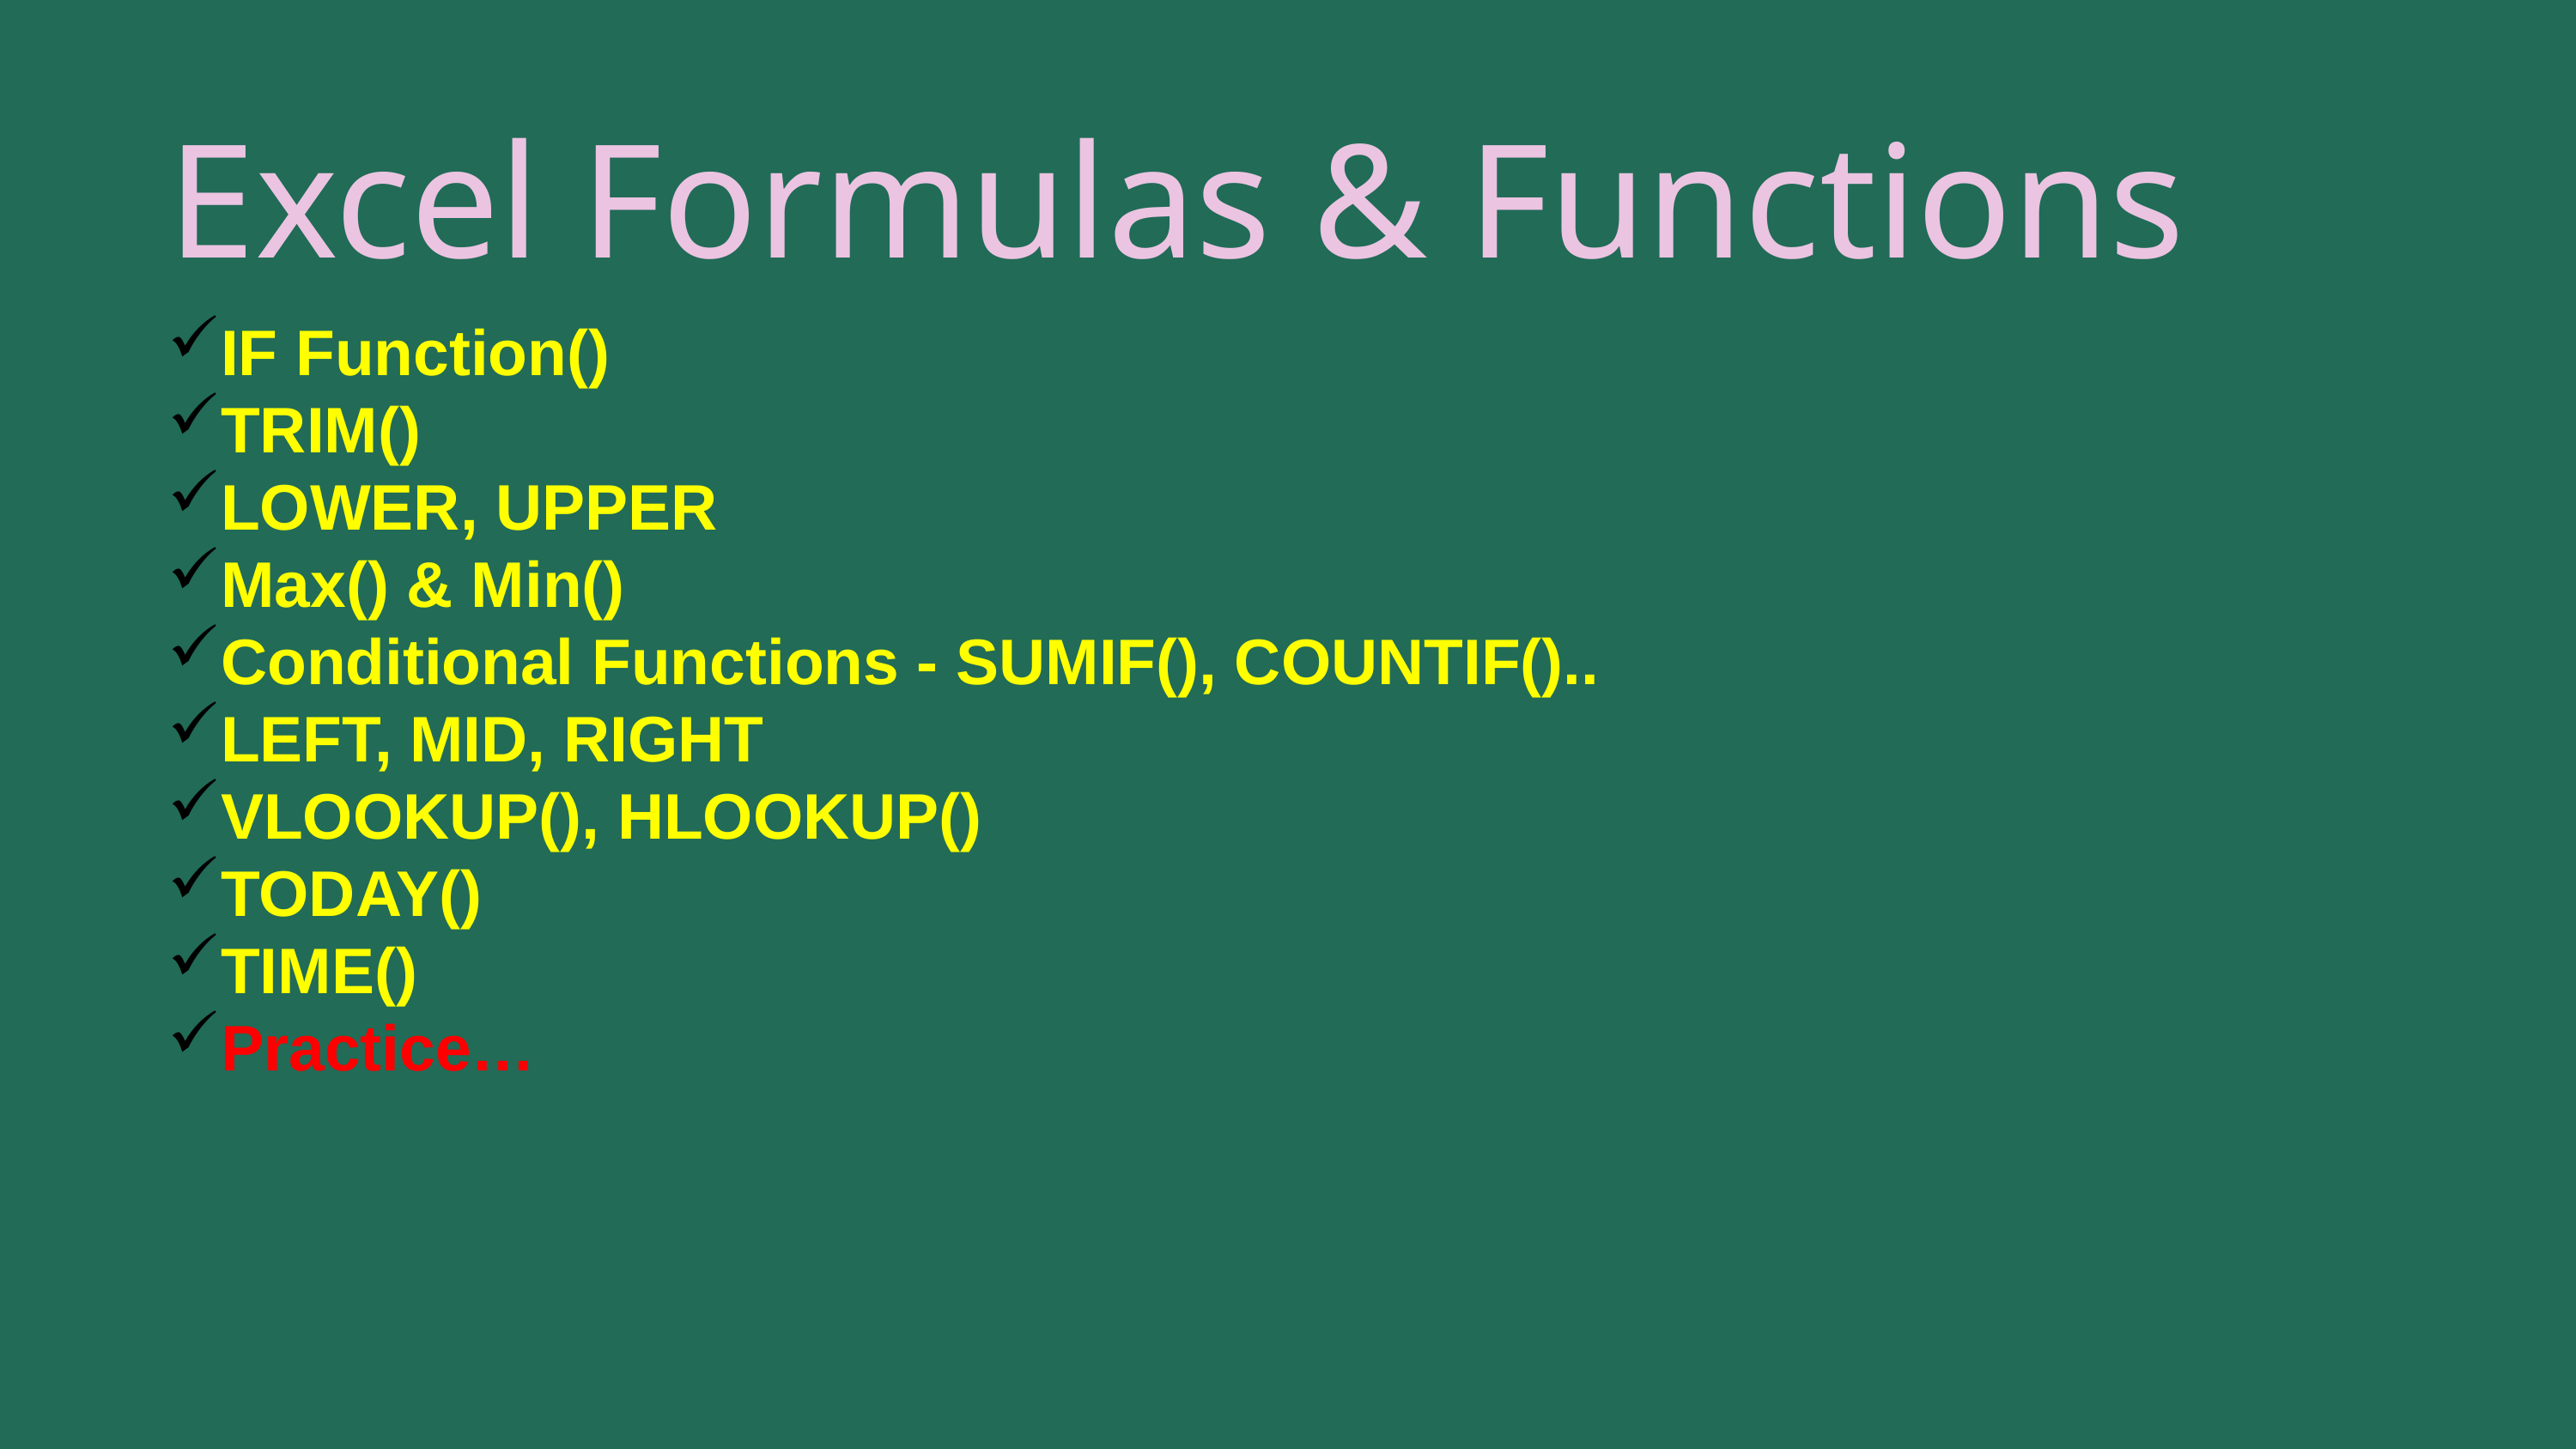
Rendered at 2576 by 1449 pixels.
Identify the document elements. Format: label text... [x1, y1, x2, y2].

text_box IF Function() TRIM() LOWER, UPPER Max() & Min() Conditional Functions - SUMIF(), COUNTIF().. LEFT, MID, RIGHT VLOOKUP(), HLOOKUP() TODAY() TIME() Practice… [155, 305, 2168, 1167]
text_box Excel Formulas & Functions [155, 0, 2528, 296]
